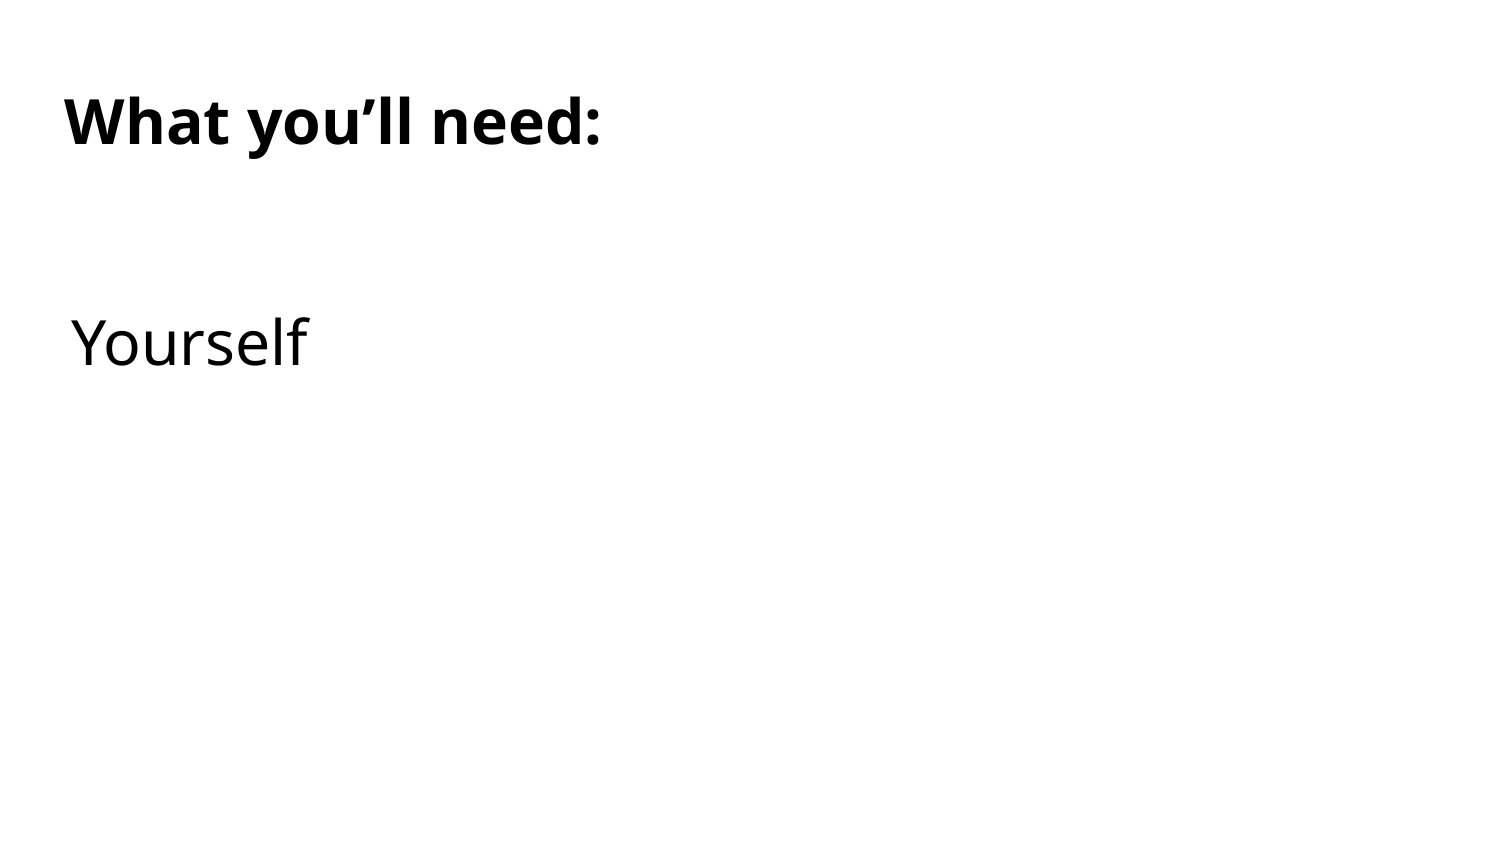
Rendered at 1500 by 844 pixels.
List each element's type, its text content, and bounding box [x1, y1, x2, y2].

list Yourself [49, 276, 1087, 770]
title What you’ll need: [49, 67, 1448, 173]
